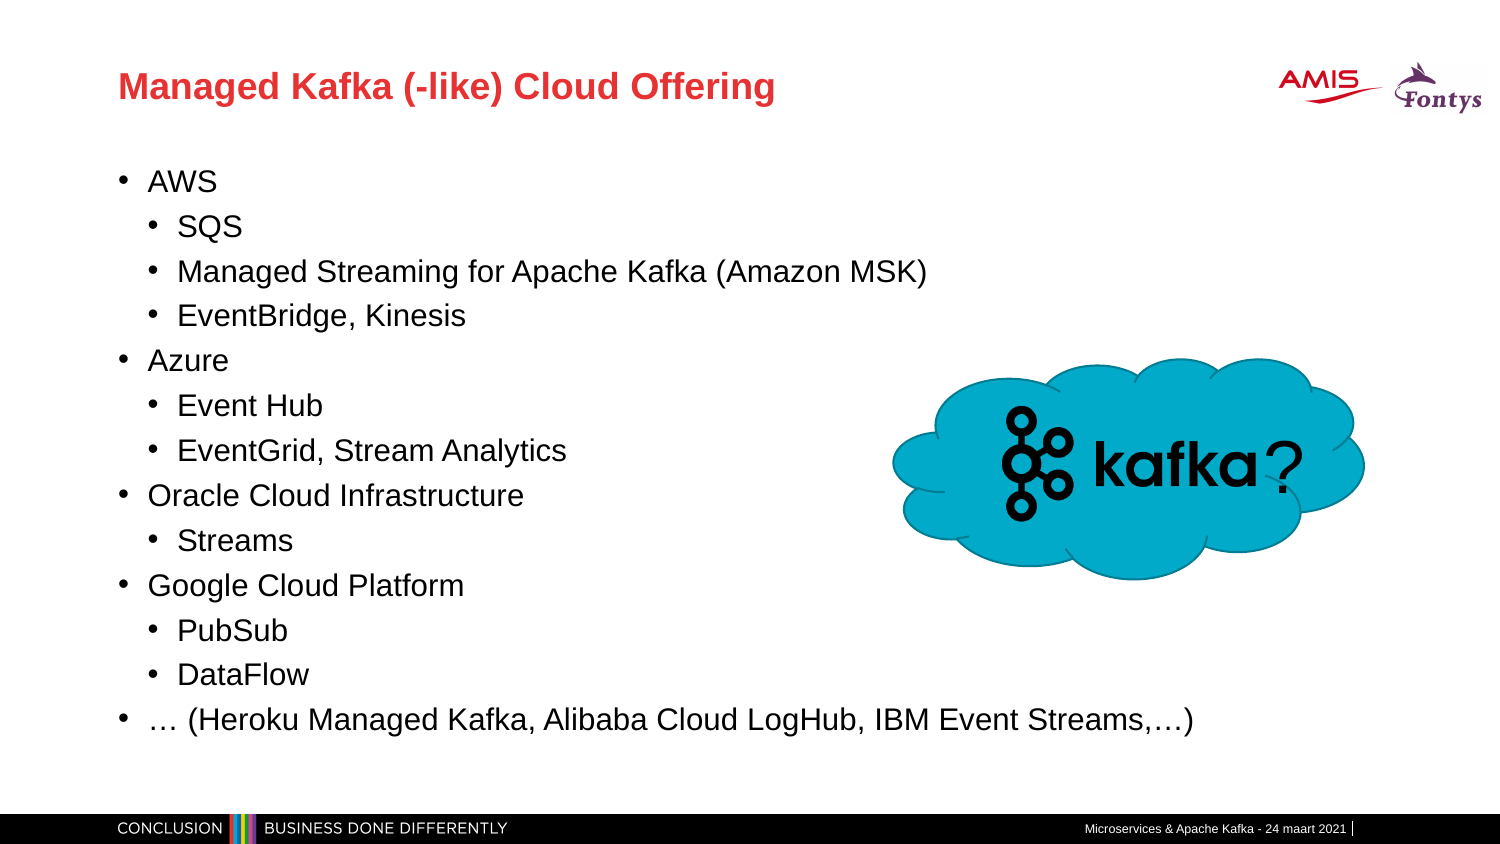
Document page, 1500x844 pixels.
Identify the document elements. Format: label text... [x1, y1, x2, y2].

title Managed Kafka (-like) Cloud Offering [118, 47, 1205, 130]
text_box ? [1274, 418, 1306, 509]
picture [0, 814, 236, 844]
list AWS SQS Managed Streaming for Apache Kafka (Amazon MSK) EventBridge, Kinesis Azure Event Hub EventGrid, Stream Analytics Oracle Cloud Infrastructure Streams Google Cloud Platform PubSub DataFlow … (Heroku Managed Kafka, Alibaba Cloud LogHub, IBM Event Streams,…) [118, 153, 1205, 774]
picture [983, 387, 1274, 540]
footer Microservices & Apache Kafka - 24 maart 2021 [814, 820, 1347, 839]
picture [239, 814, 1500, 844]
text_box [892, 358, 1365, 581]
picture [1205, 58, 1489, 116]
